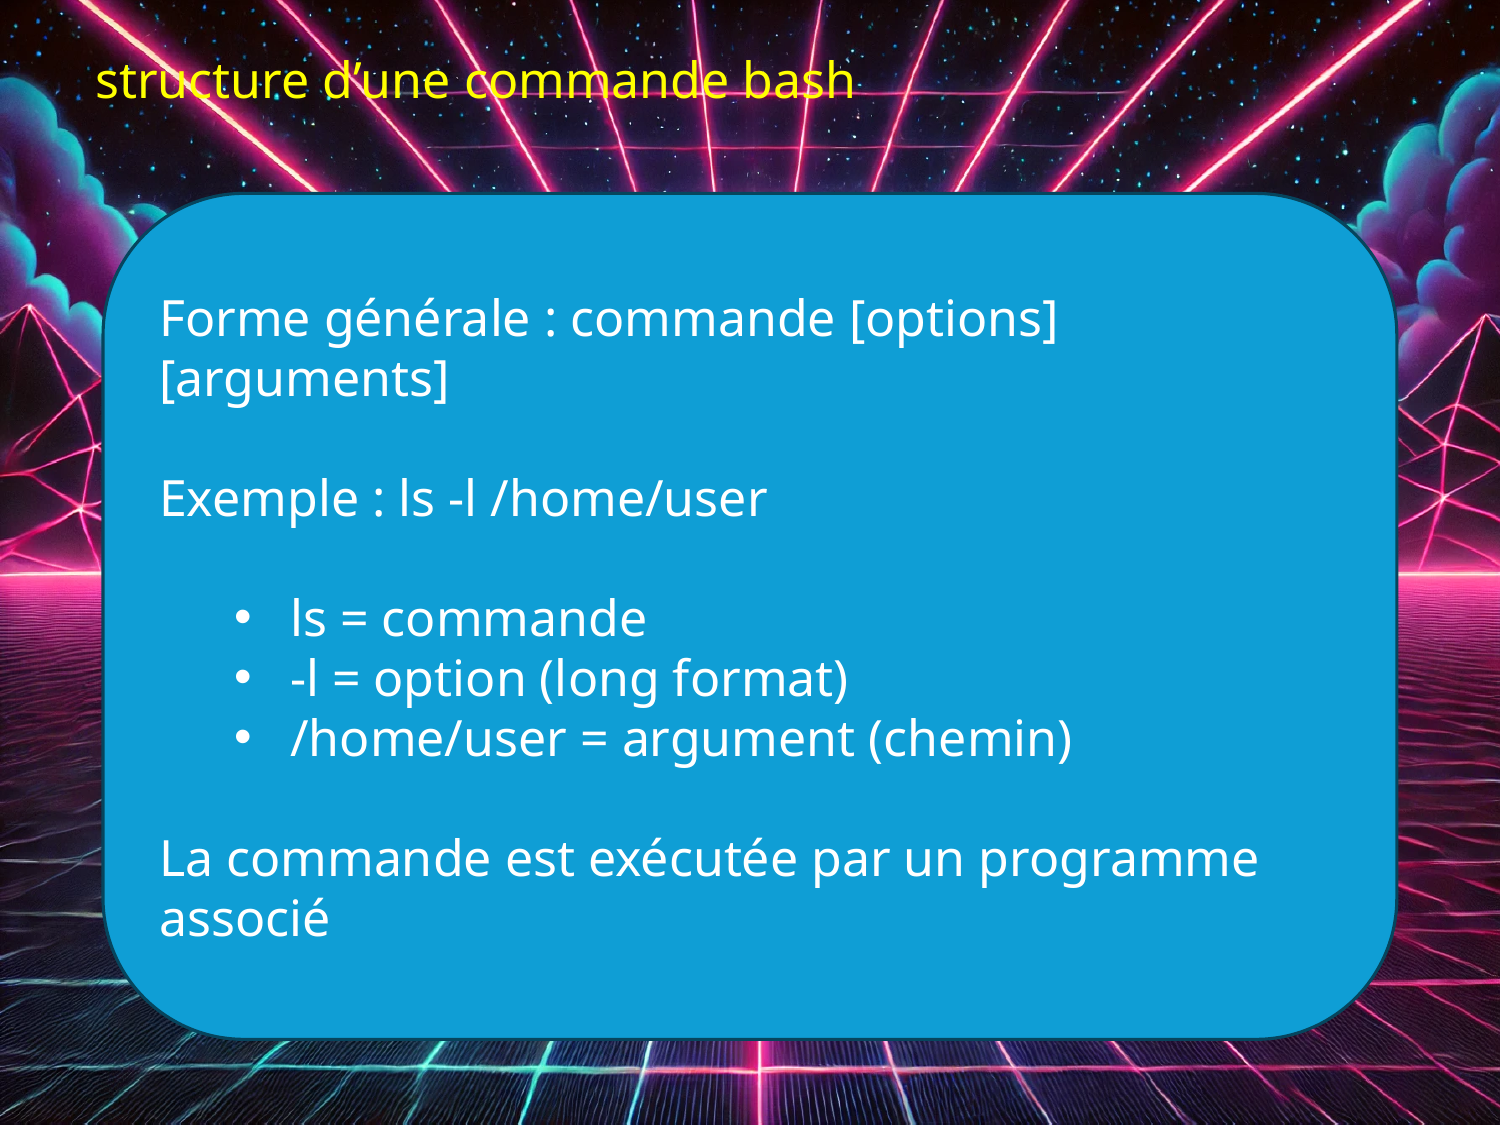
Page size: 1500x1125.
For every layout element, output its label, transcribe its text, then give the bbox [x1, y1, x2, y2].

picture [0, 0, 1500, 1125]
text_box Forme générale : commande [options] [arguments] Exemple : ls -l /home/user ls = commande -l = option (long format) /home/user = argument (chemin) La commande est exécutée par un programme associé [101, 191, 1399, 1041]
text_box structure d’une commande bash [80, 40, 1414, 116]
